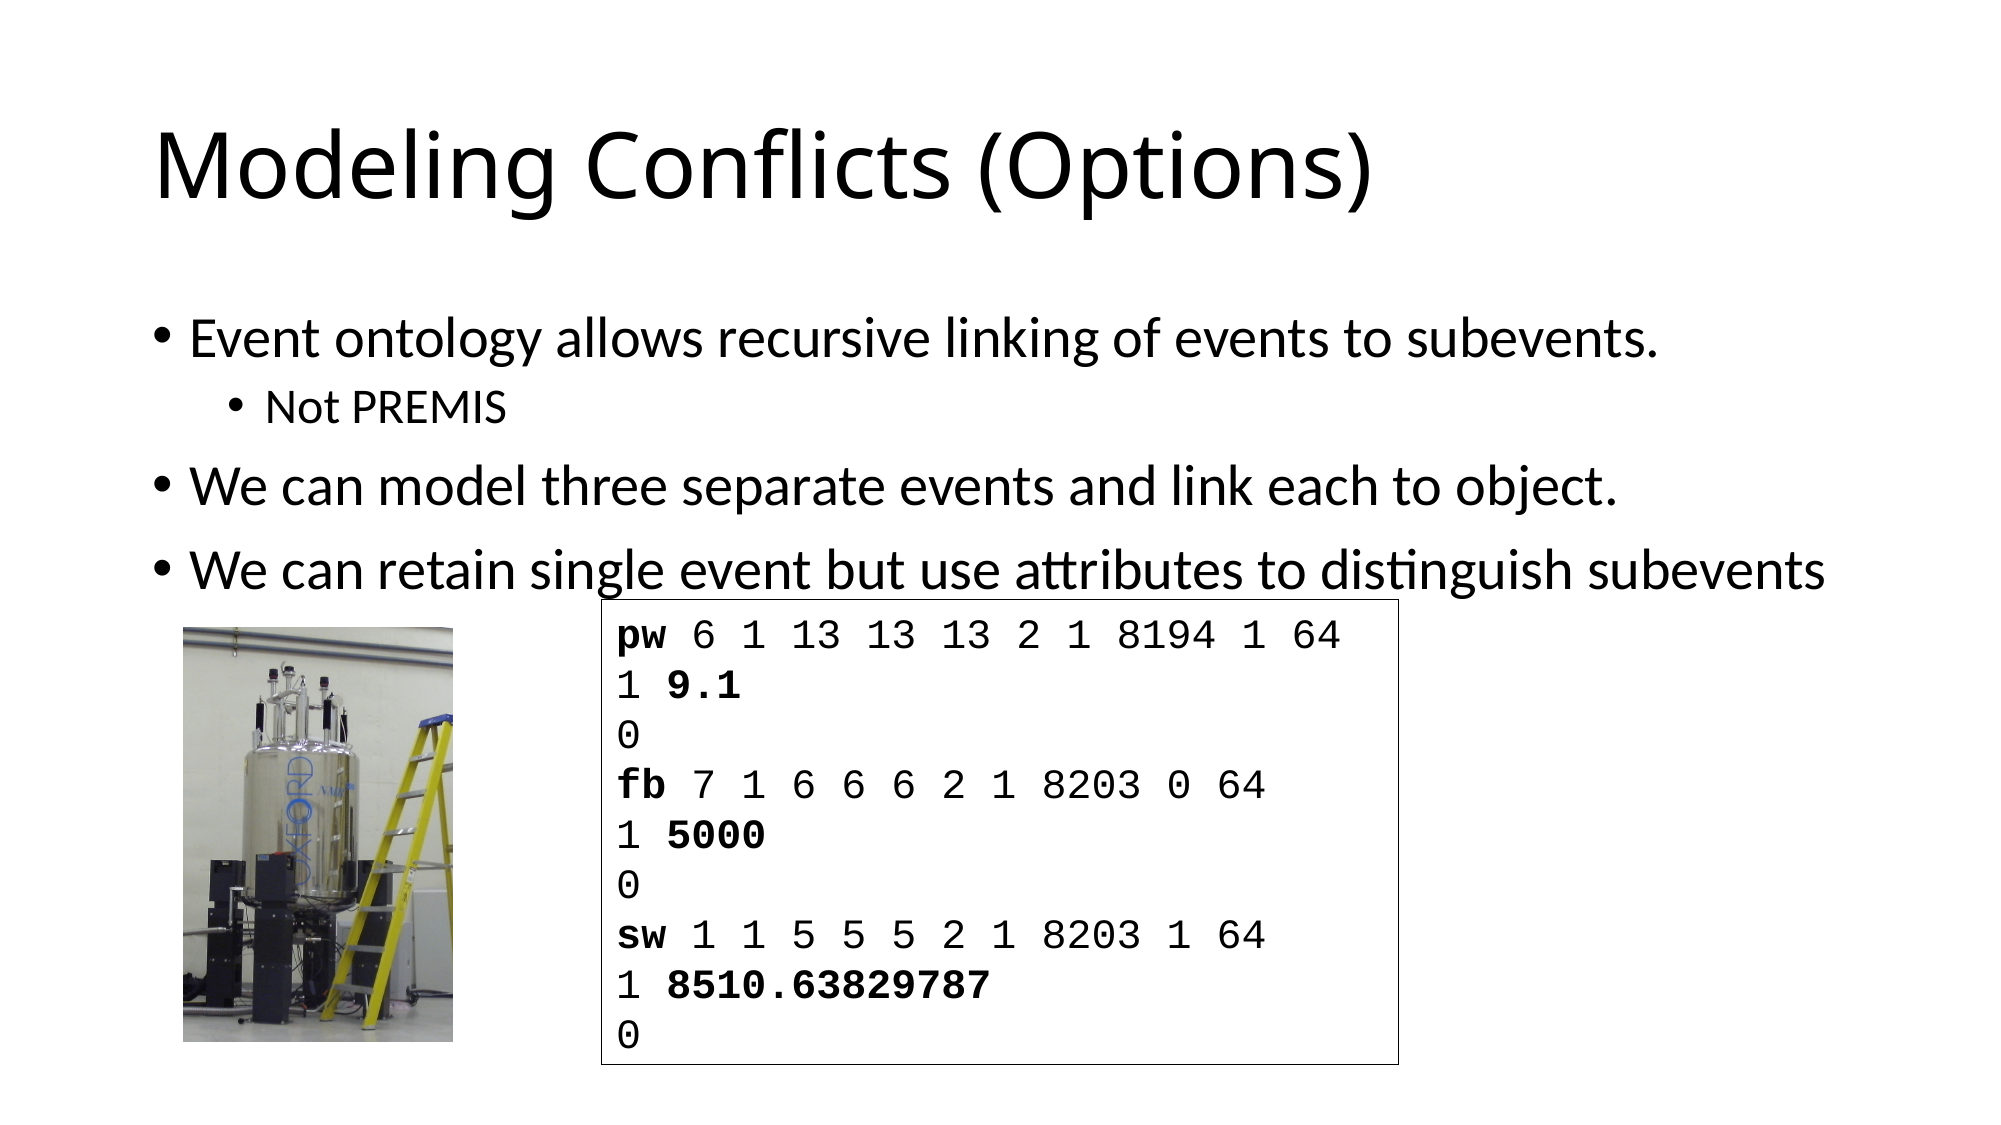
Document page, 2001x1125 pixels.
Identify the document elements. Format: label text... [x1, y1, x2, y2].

title Modeling Conflicts (Options) [137, 59, 1863, 278]
list Event ontology allows recursive linking of events to subevents. Not PREMIS We can model three separate events and link each to object. We can retain single event but use attributes to distinguish subevents [137, 299, 1863, 618]
picture [183, 627, 453, 1042]
text_box pw 6 1 13 13 13 2 1 8194 1 64 1 9.1 0 fb 7 1 6 6 6 2 1 8203 0 64 1 5000 0 sw 1 1 5 5 5 2 1 8203 1 64 1 8510.63829787 0 [601, 599, 1399, 1065]
